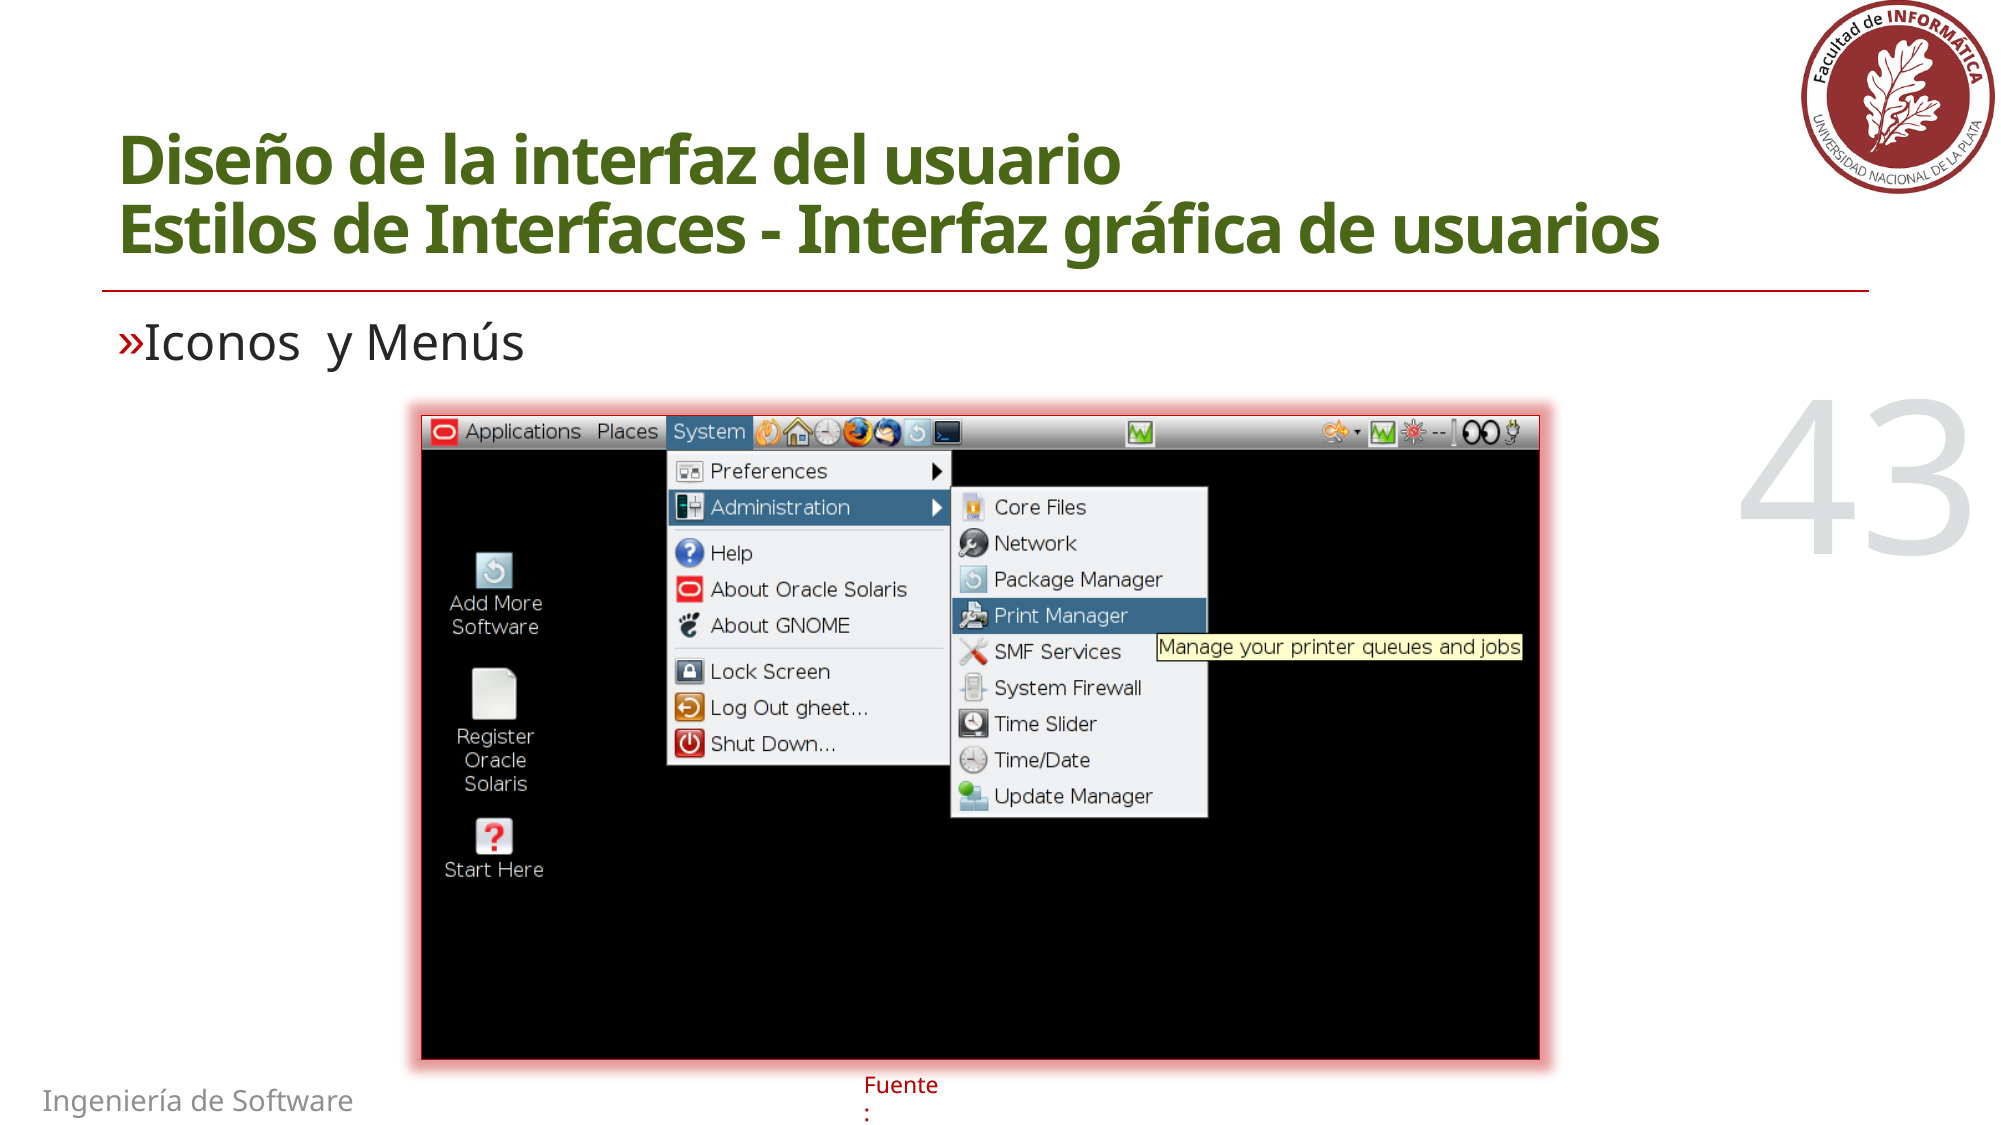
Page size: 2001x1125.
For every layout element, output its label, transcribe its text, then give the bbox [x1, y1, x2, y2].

picture [421, 415, 1540, 1061]
picture [1801, 0, 2000, 195]
footer Ingeniería de Software II [27, 1075, 382, 1111]
list Iconos y Menús [102, 312, 1709, 1047]
title Diseño de la interfaz del usuario Estilos de Interfaces - Interfaz gráfica de usuarios [102, 105, 1747, 291]
slide_number 43 [1709, 467, 1998, 640]
